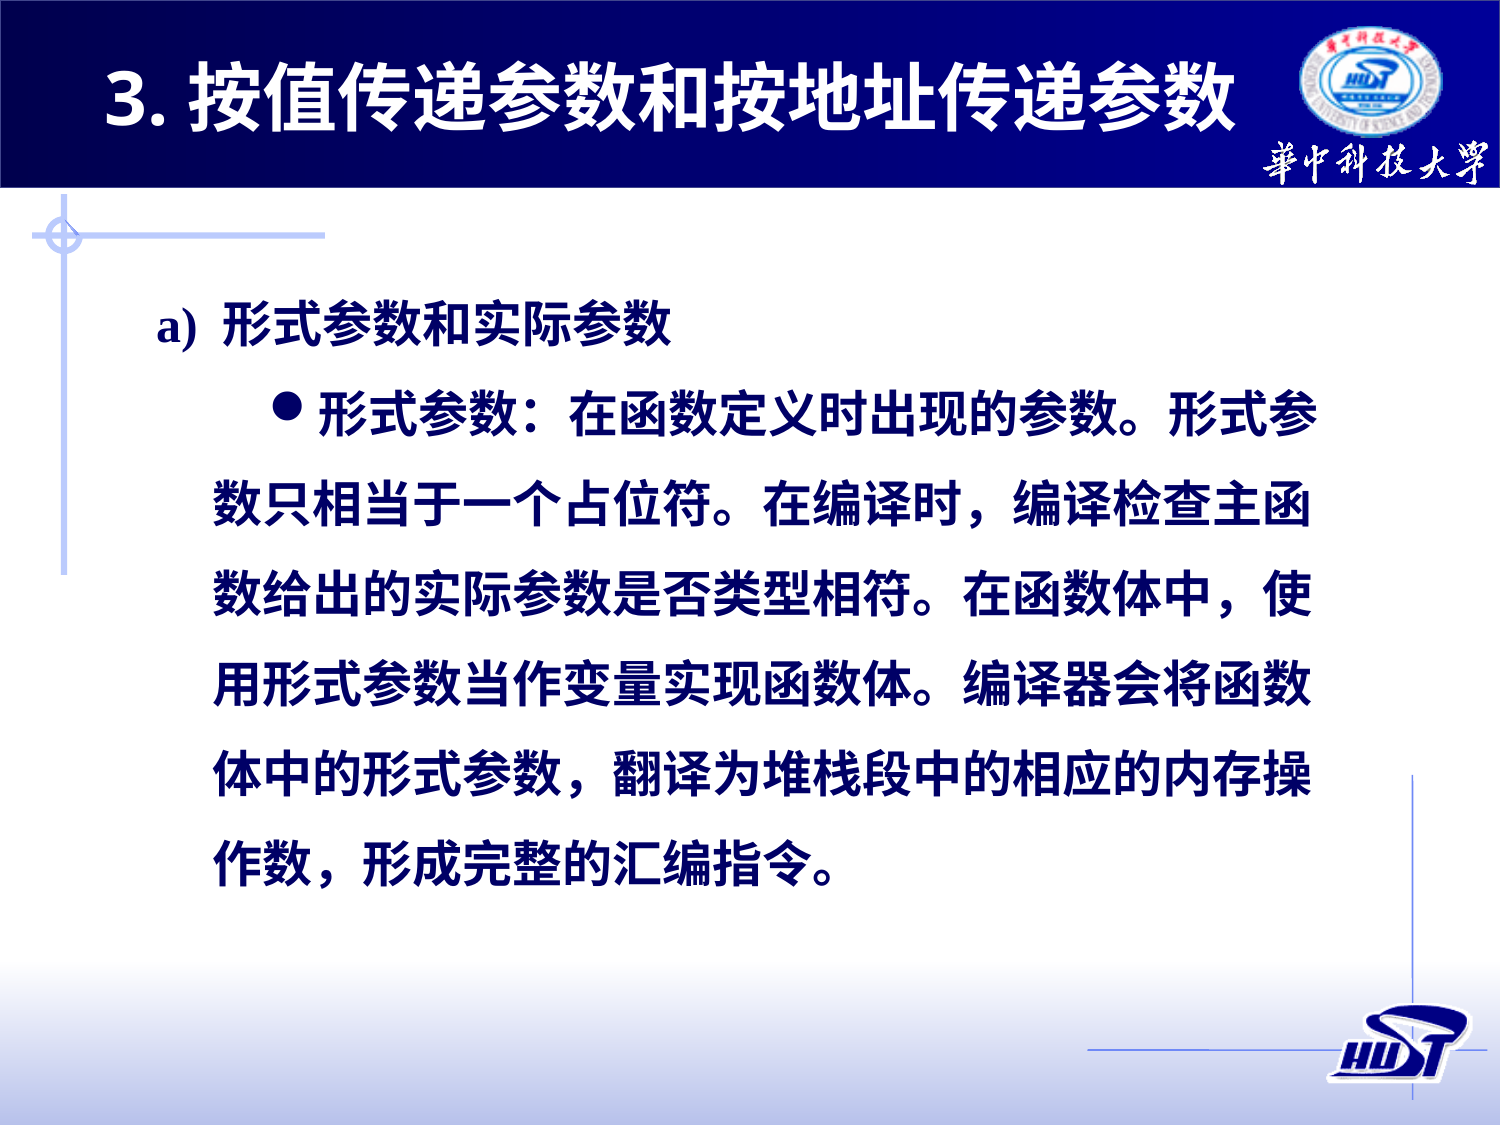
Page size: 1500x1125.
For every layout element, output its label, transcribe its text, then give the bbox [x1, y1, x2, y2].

text_box 3.按值传递参数和按地址传递参数 [89, 42, 1308, 148]
text_box a) 形式参数和实际参数 形式参数：在函数定义时出现的参数。形式参数只相当于一个占位符。在编译时，编译检查主函数给出的实际参数是否类型相符。在函数体中，使用形式参数当作变量实现函数体。编译器会将函数体中的形式参数，翻译为堆栈段中的相应的内存操作数，形成完整的汇编指令。 [41, 255, 1369, 944]
picture [1262, 140, 1488, 185]
picture [1299, 26, 1443, 138]
